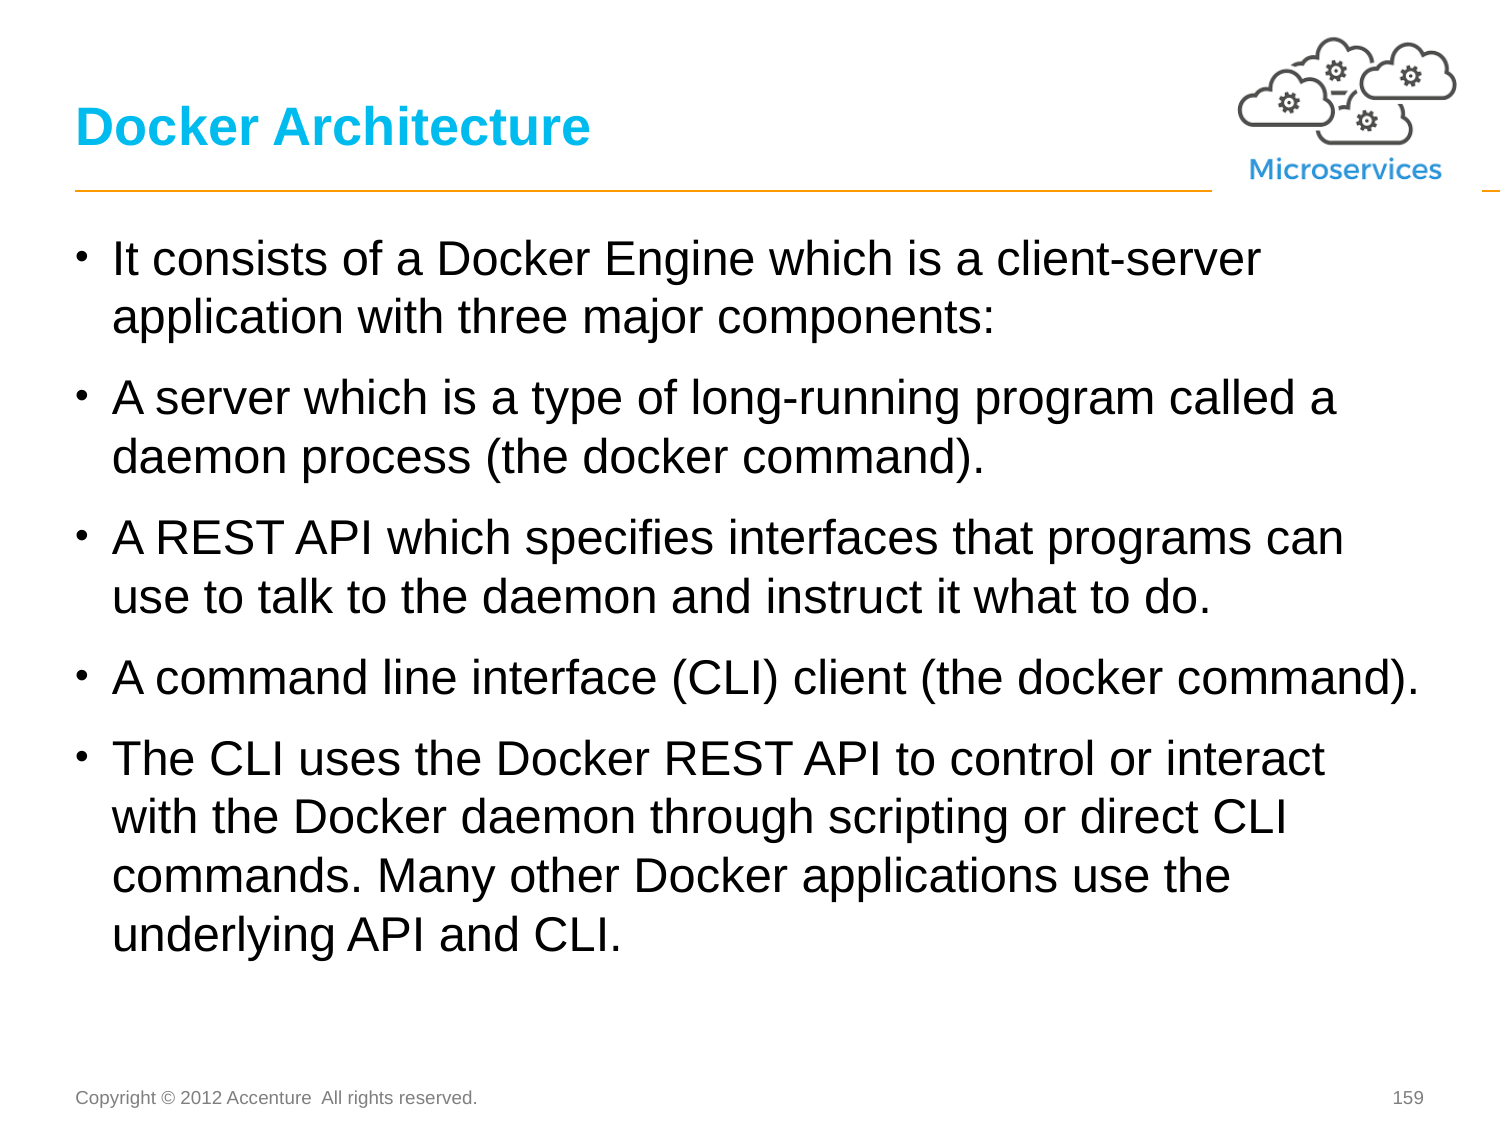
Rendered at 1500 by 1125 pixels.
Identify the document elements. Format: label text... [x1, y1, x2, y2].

list It consists of a Docker Engine which is a client-server application with three major components: A server which is a type of long-running program called a daemon process (the docker command). A REST API which specifies interfaces that programs can use to talk to the daemon and instruct it what to do. A command line interface (CLI) client (the docker command). The CLI uses the Docker REST API to control or interact with the Docker daemon through scripting or direct CLI commands. Many other Docker applications use the underlying API and CLI. [75, 226, 1425, 1018]
title Docker Architecture [75, 27, 1422, 157]
picture [1212, 1, 1482, 203]
